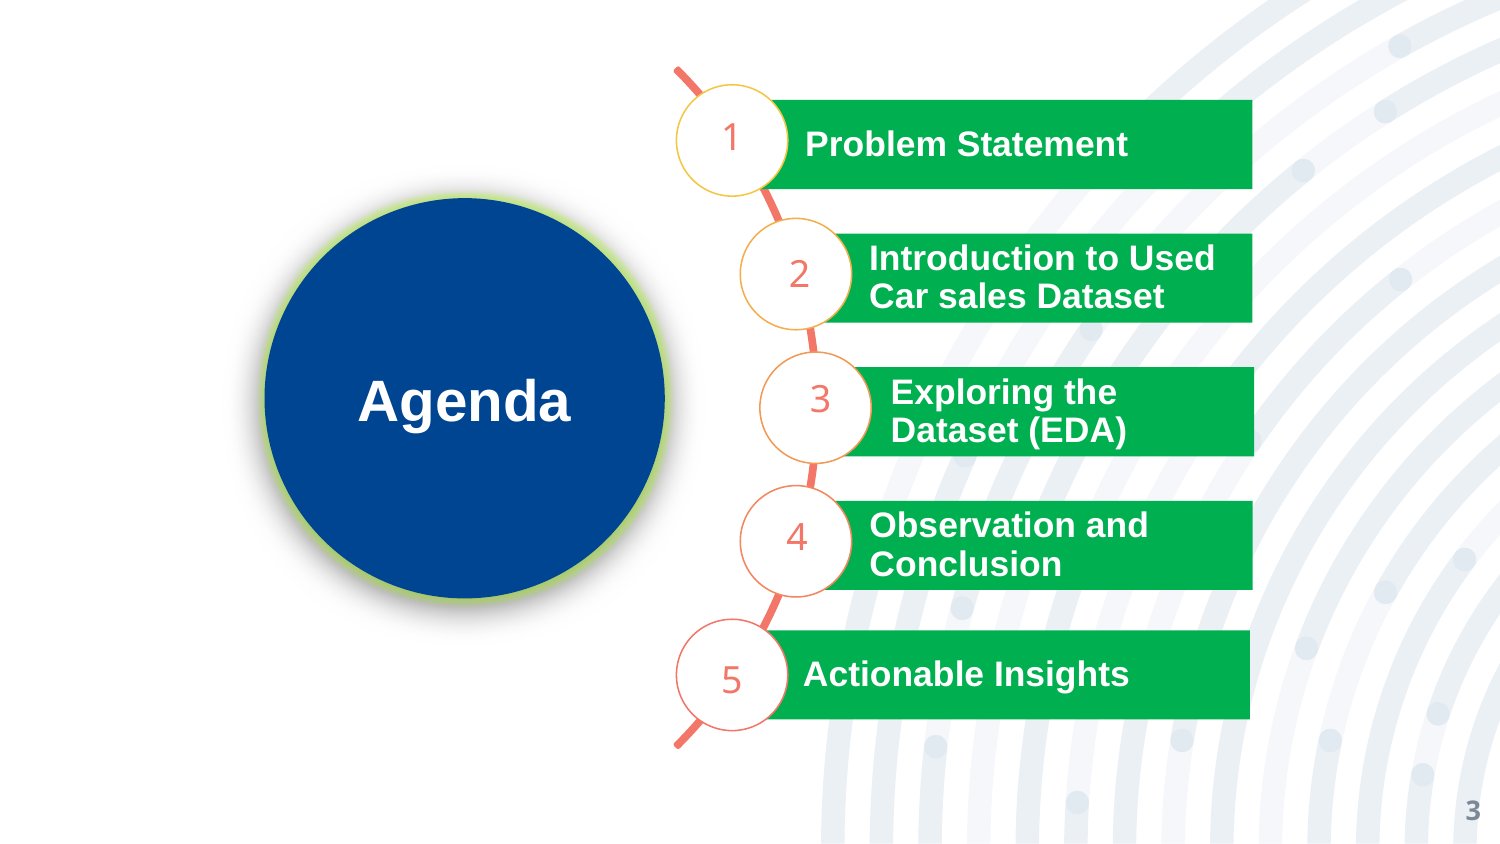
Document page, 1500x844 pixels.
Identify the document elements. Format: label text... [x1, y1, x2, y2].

text_box [264, 198, 659, 599]
text_box Agenda [311, 302, 618, 494]
slide_number 3 [1391, 779, 1482, 844]
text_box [664, 51, 1260, 765]
